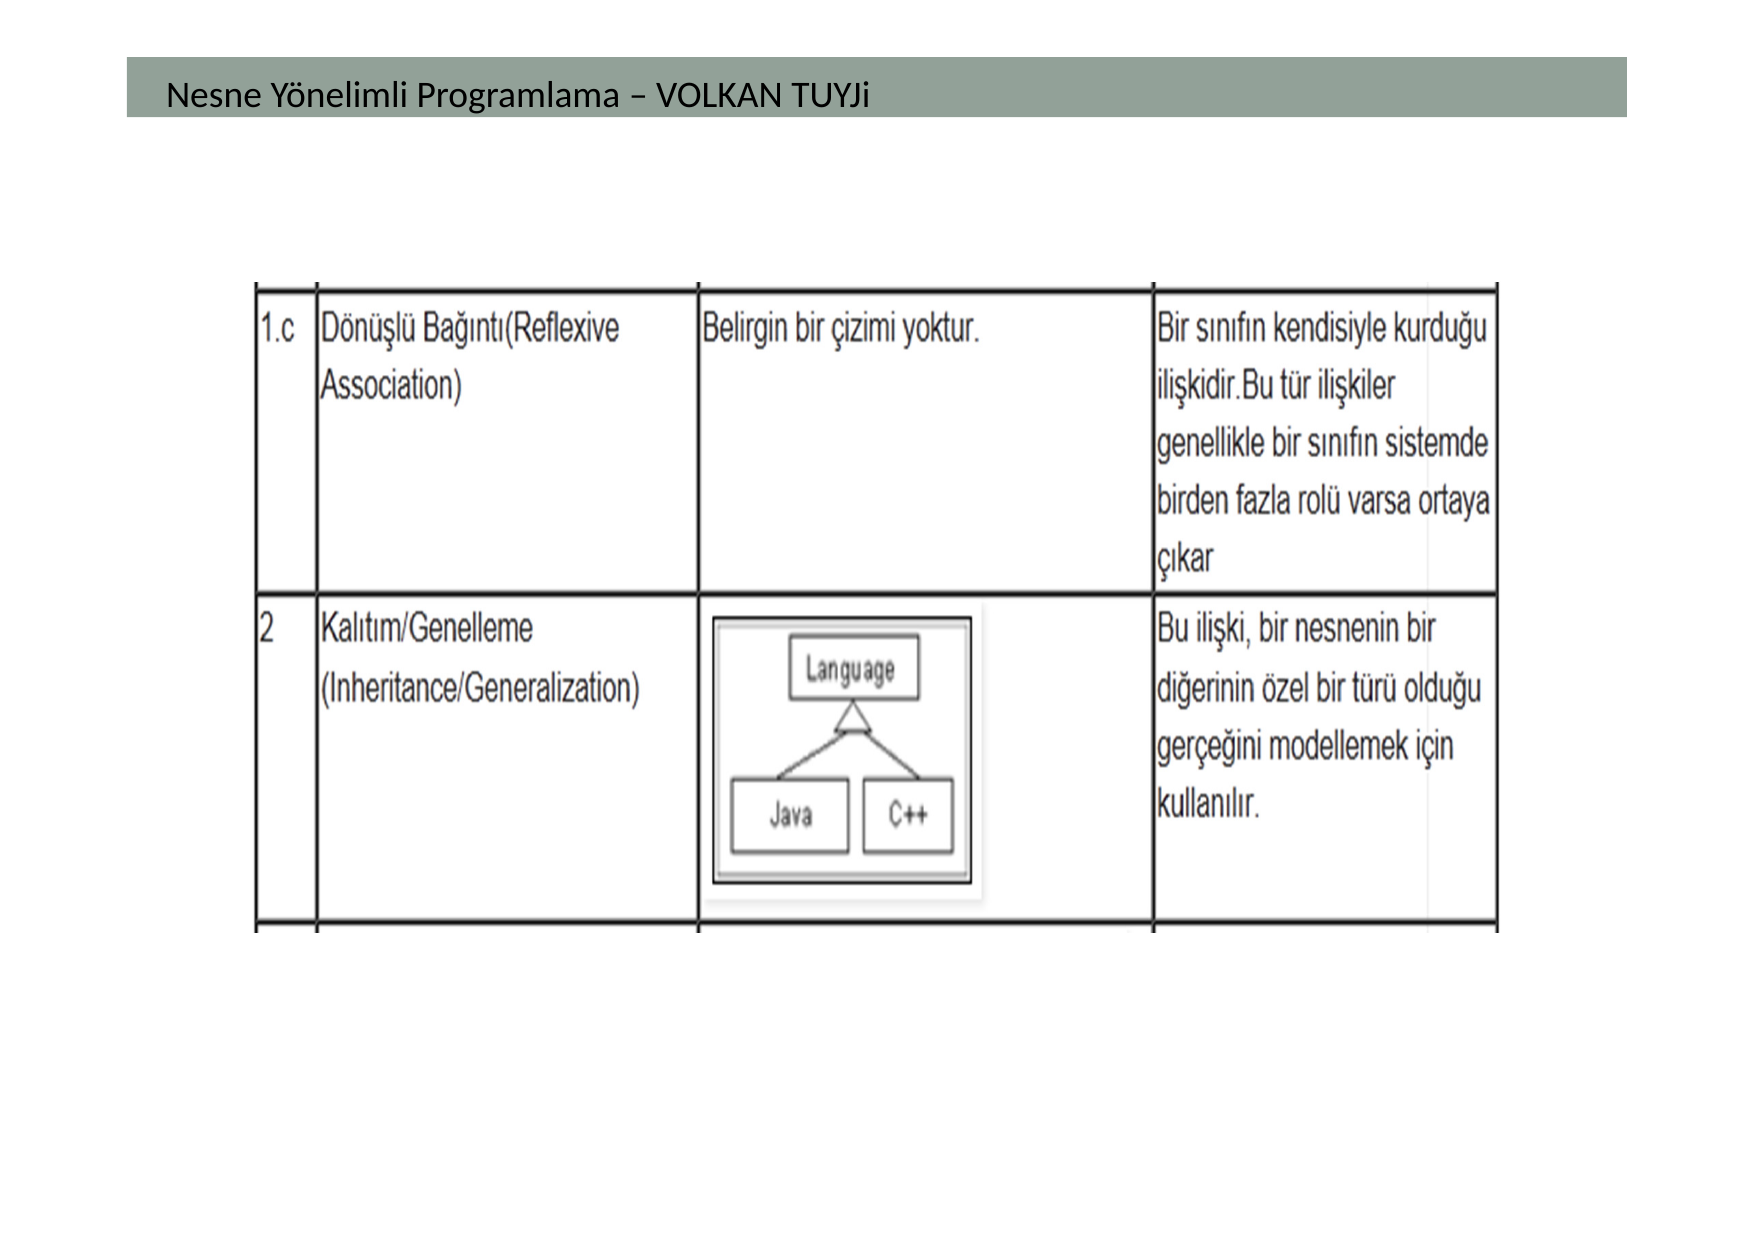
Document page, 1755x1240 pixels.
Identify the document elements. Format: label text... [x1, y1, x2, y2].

text_box [251, 281, 1501, 933]
text_box Nesne Yönelimli Programlama – VOLKAN TUYJi [151, 62, 886, 123]
